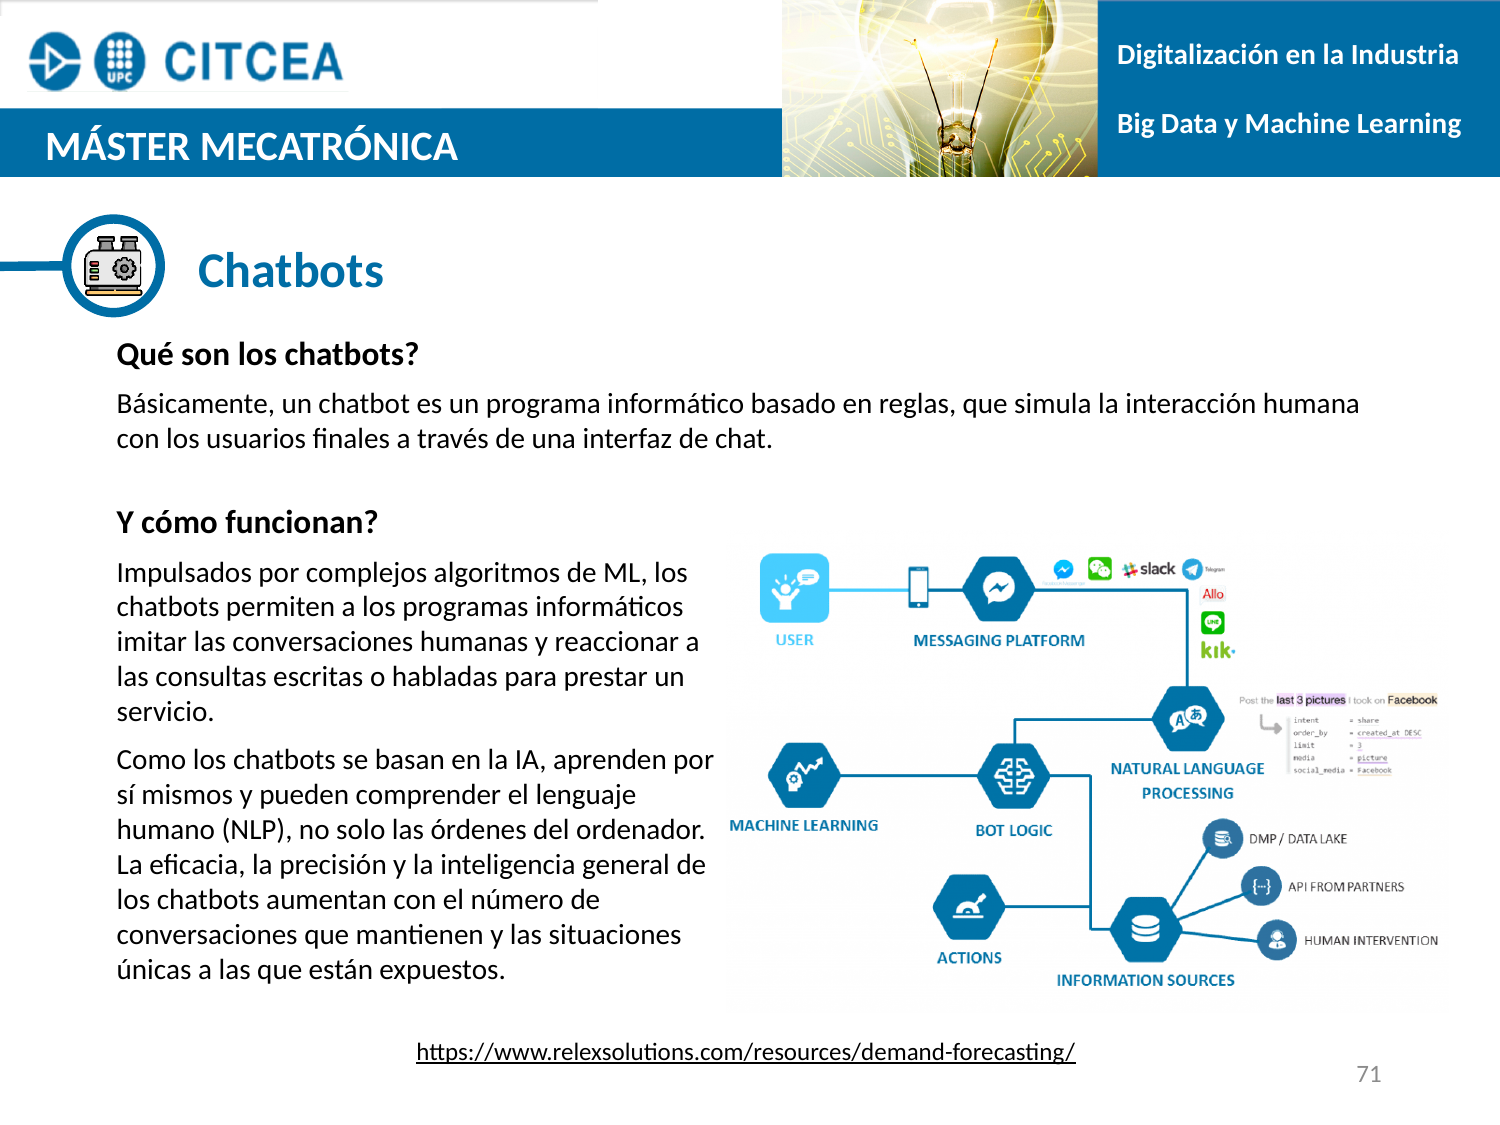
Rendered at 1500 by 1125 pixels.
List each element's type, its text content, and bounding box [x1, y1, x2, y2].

picture [782, 0, 1500, 177]
text_box Qué son los chatbots? Básicamente, un chatbot es un programa informático basado en reglas, que simula la interacción humana con los usuarios finales a través de una interfaz de chat. [101, 324, 1397, 462]
text_box Chatbots [183, 229, 1485, 305]
text_box Y cómo funcionan? Impulsados por complejos algoritmos de ML, los chatbots permiten a los programas informáticos imitar las conversaciones humanas y reaccionar a las consultas escritas o habladas para prestar un servicio. Como los chatbots se basan en la IA, aprenden por sí mismos y pueden comprender el lenguaje humano (NLP), no solo las órdenes del ordenador. La eficacia, la precisión y la inteligencia general de los chatbots aumentan con el número de conversaciones que mantienen y las situaciones únicas a las que están expuestos. [101, 492, 750, 993]
text_box https://www.relexsolutions.com/resources/demand-forecasting/ [388, 1027, 1111, 1073]
picture [83, 236, 143, 296]
text_box [66, 218, 161, 314]
picture [0, 0, 598, 108]
picture [726, 530, 1449, 1013]
slide_number 71 [1059, 1042, 1397, 1103]
